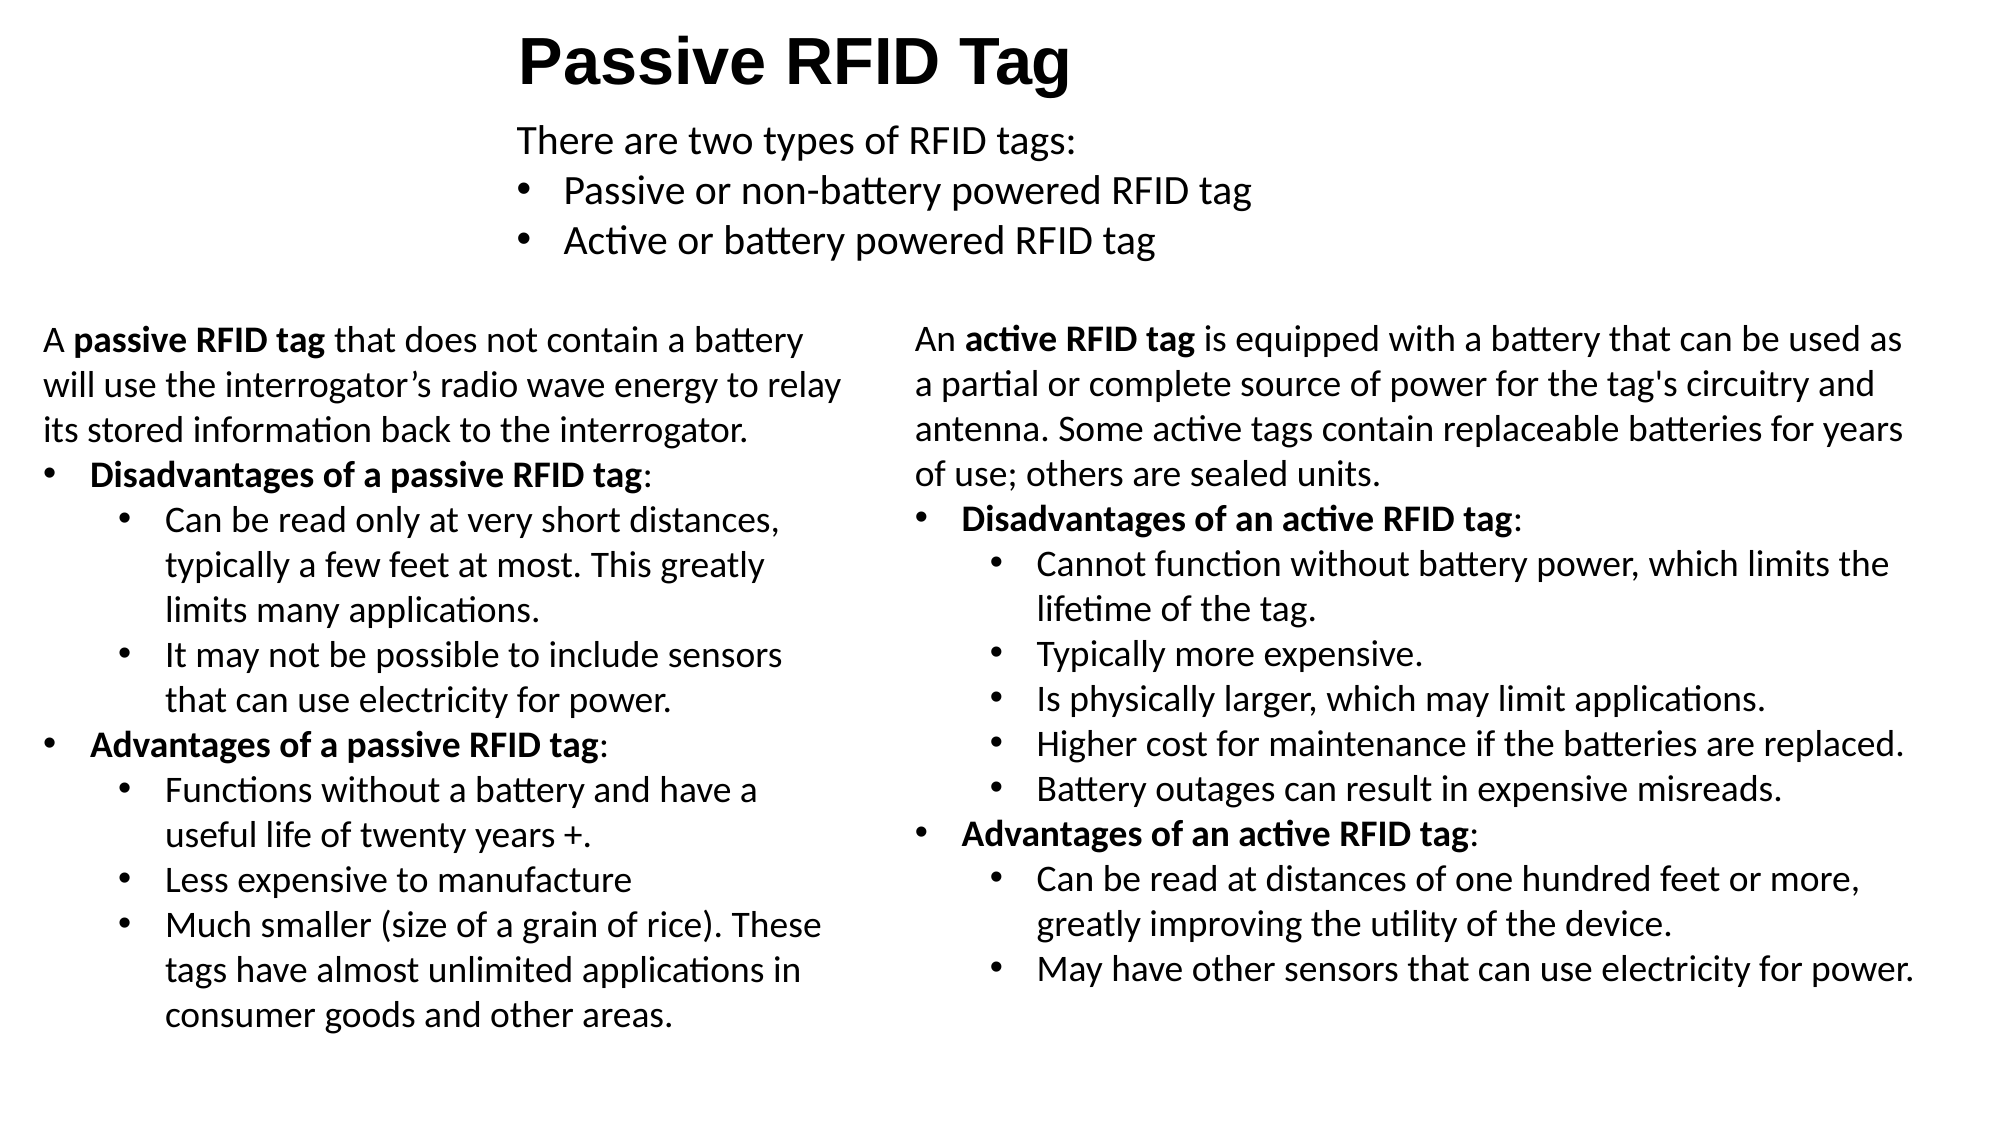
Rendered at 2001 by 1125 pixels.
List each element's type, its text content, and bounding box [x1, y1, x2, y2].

text_box There are two types of RFID tags: Passive or non-battery powered RFID tag Active or battery powered RFID tag [501, 105, 1298, 271]
text_box Passive RFID Tag [485, 10, 1089, 105]
text_box An active RFID tag is equipped with a battery that can be used as a partial or complete source of power for the tag's circuitry and antenna. Some active tags contain replaceable batteries for years of use; others are sealed units. Disadvantages of an active RFID tag: Cannot function without battery power, which limits the lifetime of the tag. Typically more expensive. Is physically larger, which may limit applications. Higher cost for maintenance if the batteries are replaced. Battery outages can result in expensive misreads. Advantages of an active RFID tag: Can be read at distances of one hundred feet or more, greatly improving the utility of the device. May have other sensors that can use electricity for power. [900, 306, 1933, 997]
text_box A passive RFID tag that does not contain a battery will use the interrogator’s radio wave energy to relay its stored information back to the interrogator. Disadvantages of a passive RFID tag: Can be read only at very short distances, typically a few feet at most. This greatly limits many applications. It may not be possible to include sensors that can use electricity for power. Advantages of a passive RFID tag: Functions without a battery and have a useful life of twenty years +. Less expensive to manufacture Much smaller (size of a grain of rice). These tags have almost unlimited applications in consumer goods and other areas. [28, 307, 864, 1042]
